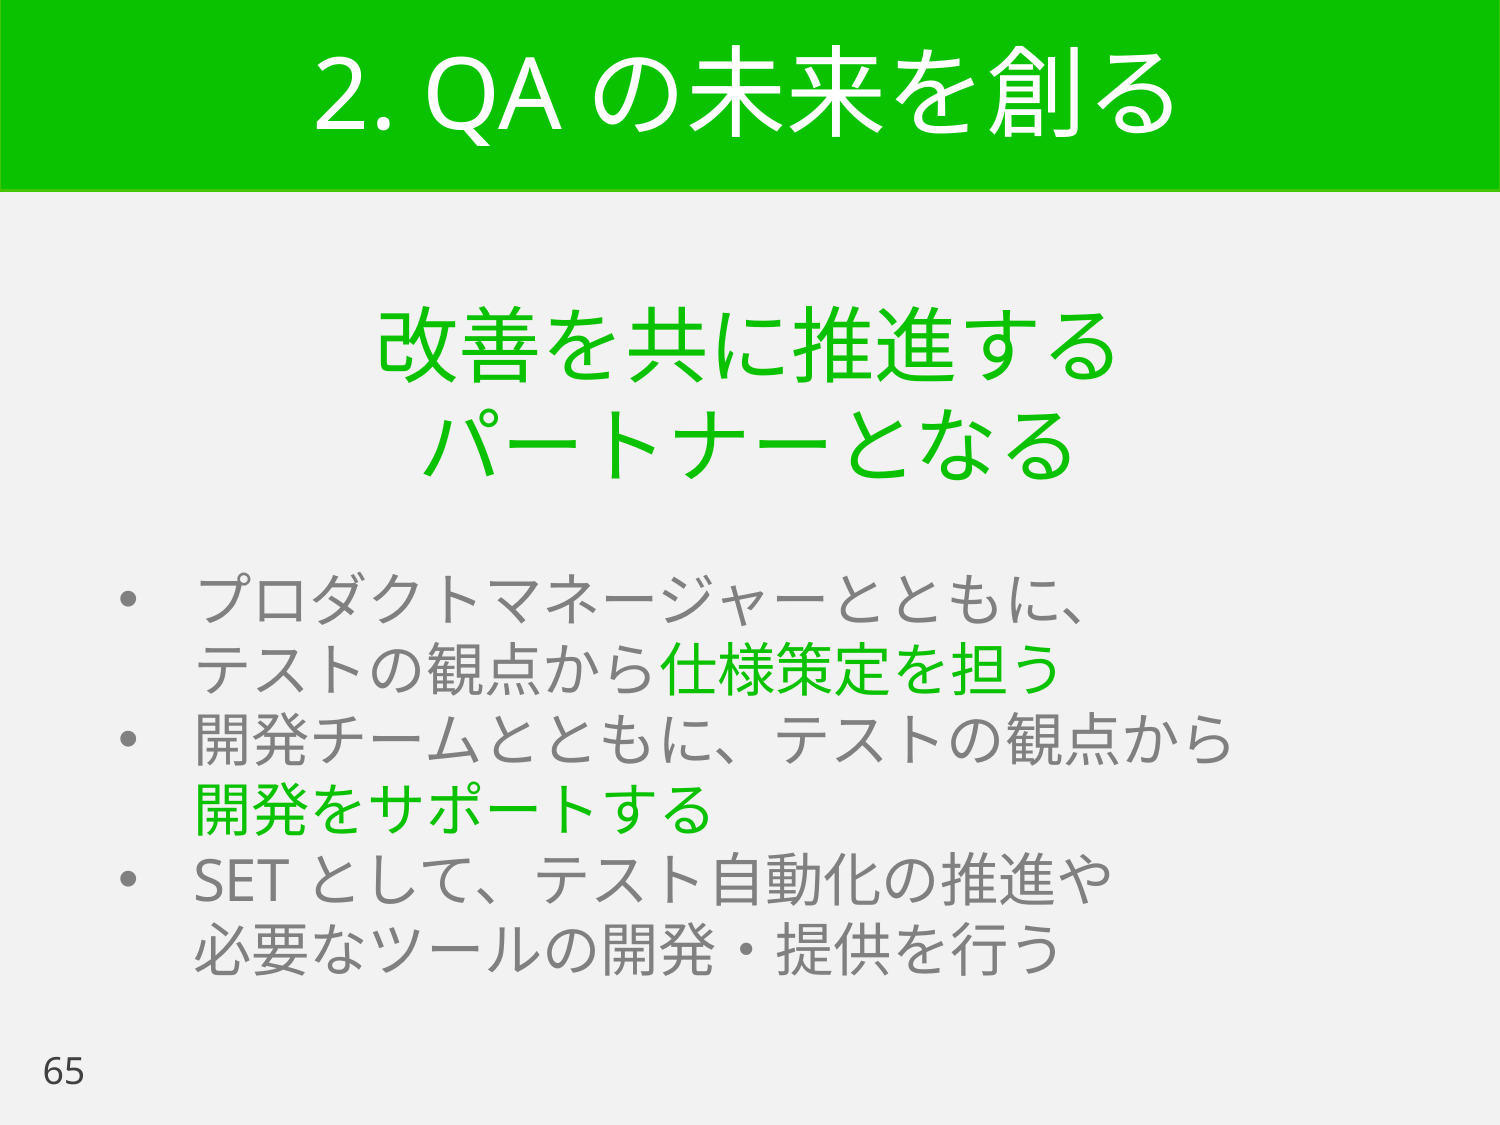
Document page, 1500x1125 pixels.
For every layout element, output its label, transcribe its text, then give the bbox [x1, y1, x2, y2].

title 2. QAの未来を創る [0, 53, 1500, 140]
slide_number 65 [27, 1042, 146, 1102]
list 改善を共に推進する パートナーとなる プロダクトマネージャーとともに、 テストの観点から仕様策定を担う 開発チームとともに、テストの観点から 開発をサポートする SETとして、テスト自動化の推進や 必要なツールの開発・提供を行う [103, 277, 1397, 1000]
